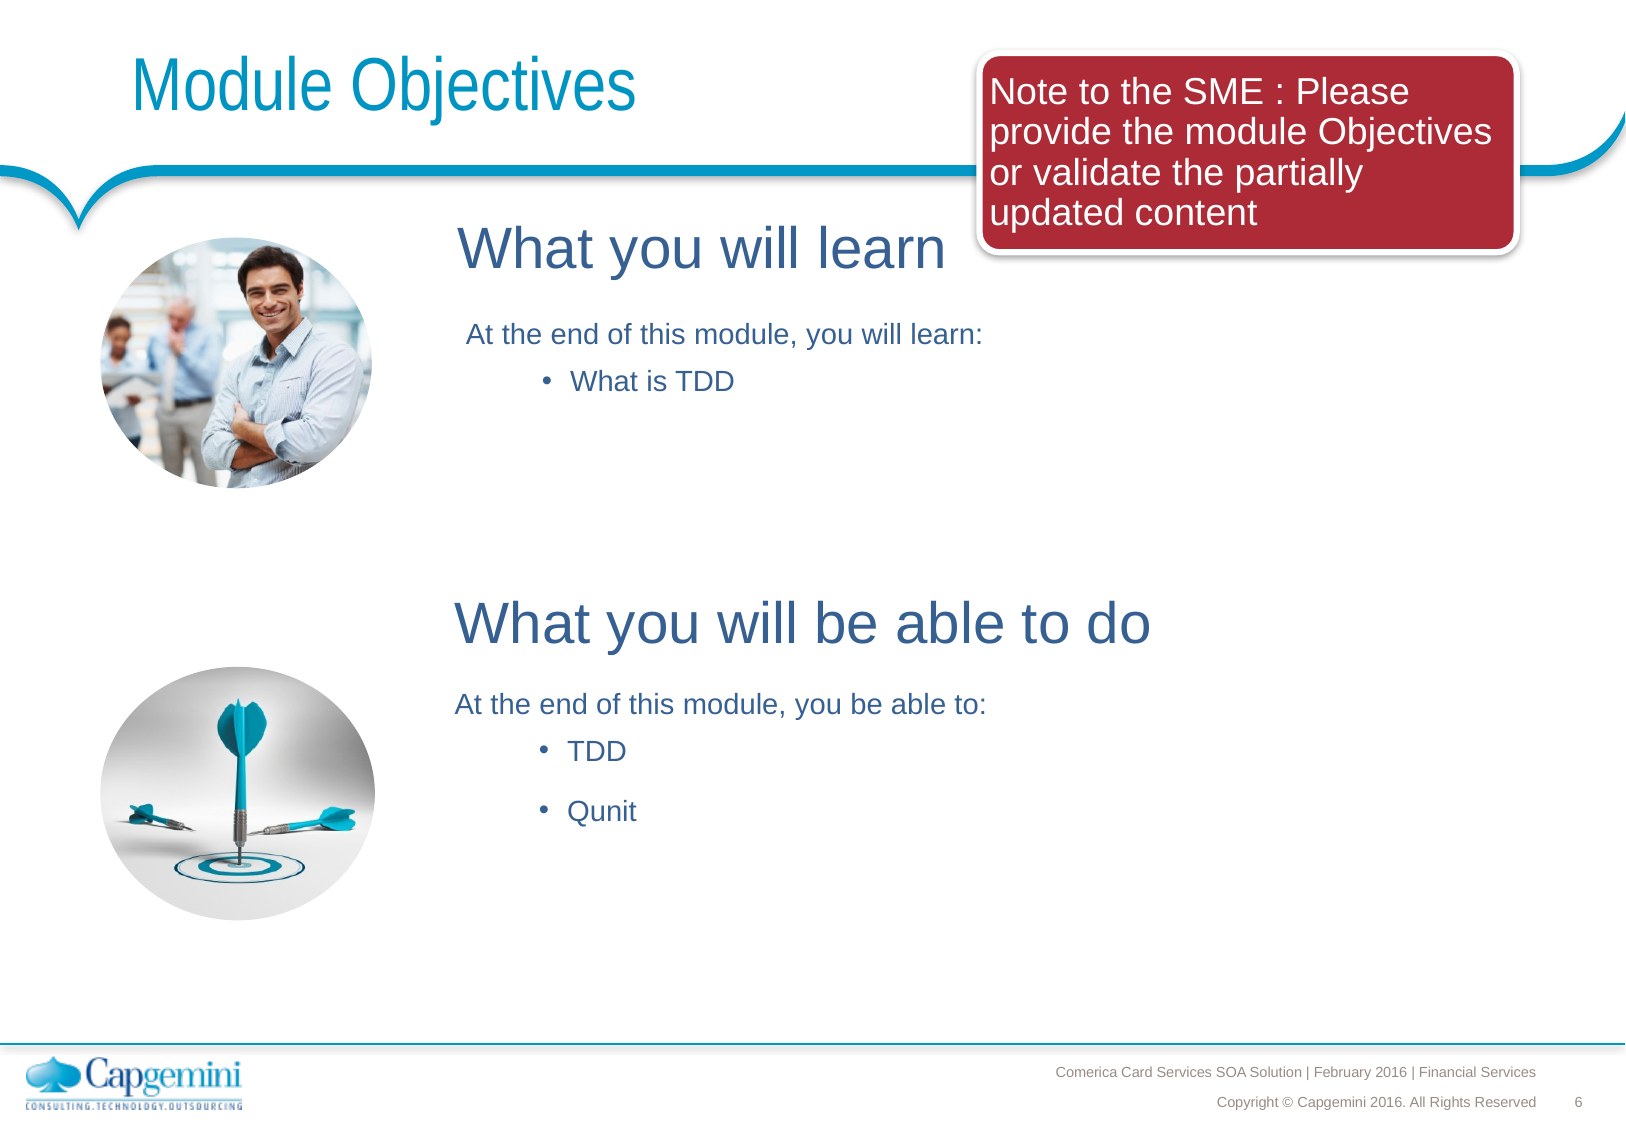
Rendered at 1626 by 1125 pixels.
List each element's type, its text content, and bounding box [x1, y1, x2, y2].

picture [100, 666, 376, 921]
text_box What you will learn At the end of this module, you will learn: What is TDD [442, 202, 1540, 503]
text_box What you will be able to do At the end of this module, you be able to: TDD Qunit [439, 577, 1587, 835]
picture [100, 237, 373, 489]
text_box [979, 52, 1517, 253]
title Module Objectives [83, 0, 1546, 161]
picture [26, 1056, 242, 1110]
